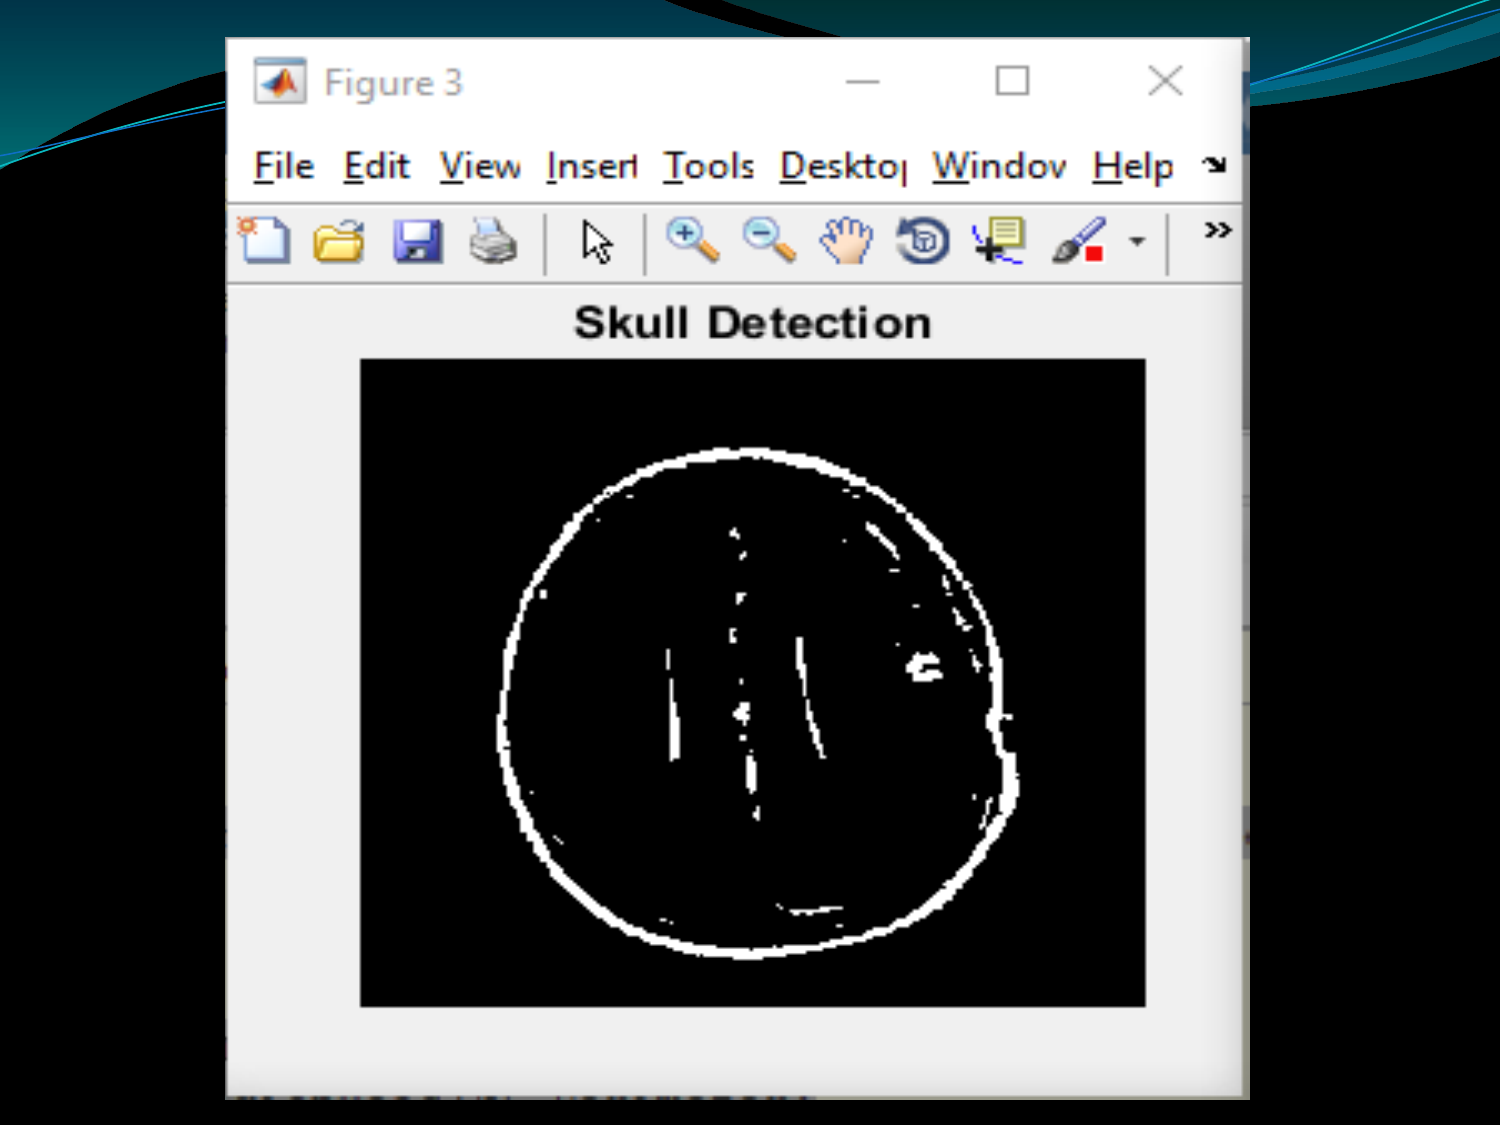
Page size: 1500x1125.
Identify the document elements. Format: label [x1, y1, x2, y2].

picture [224, 37, 1251, 1101]
